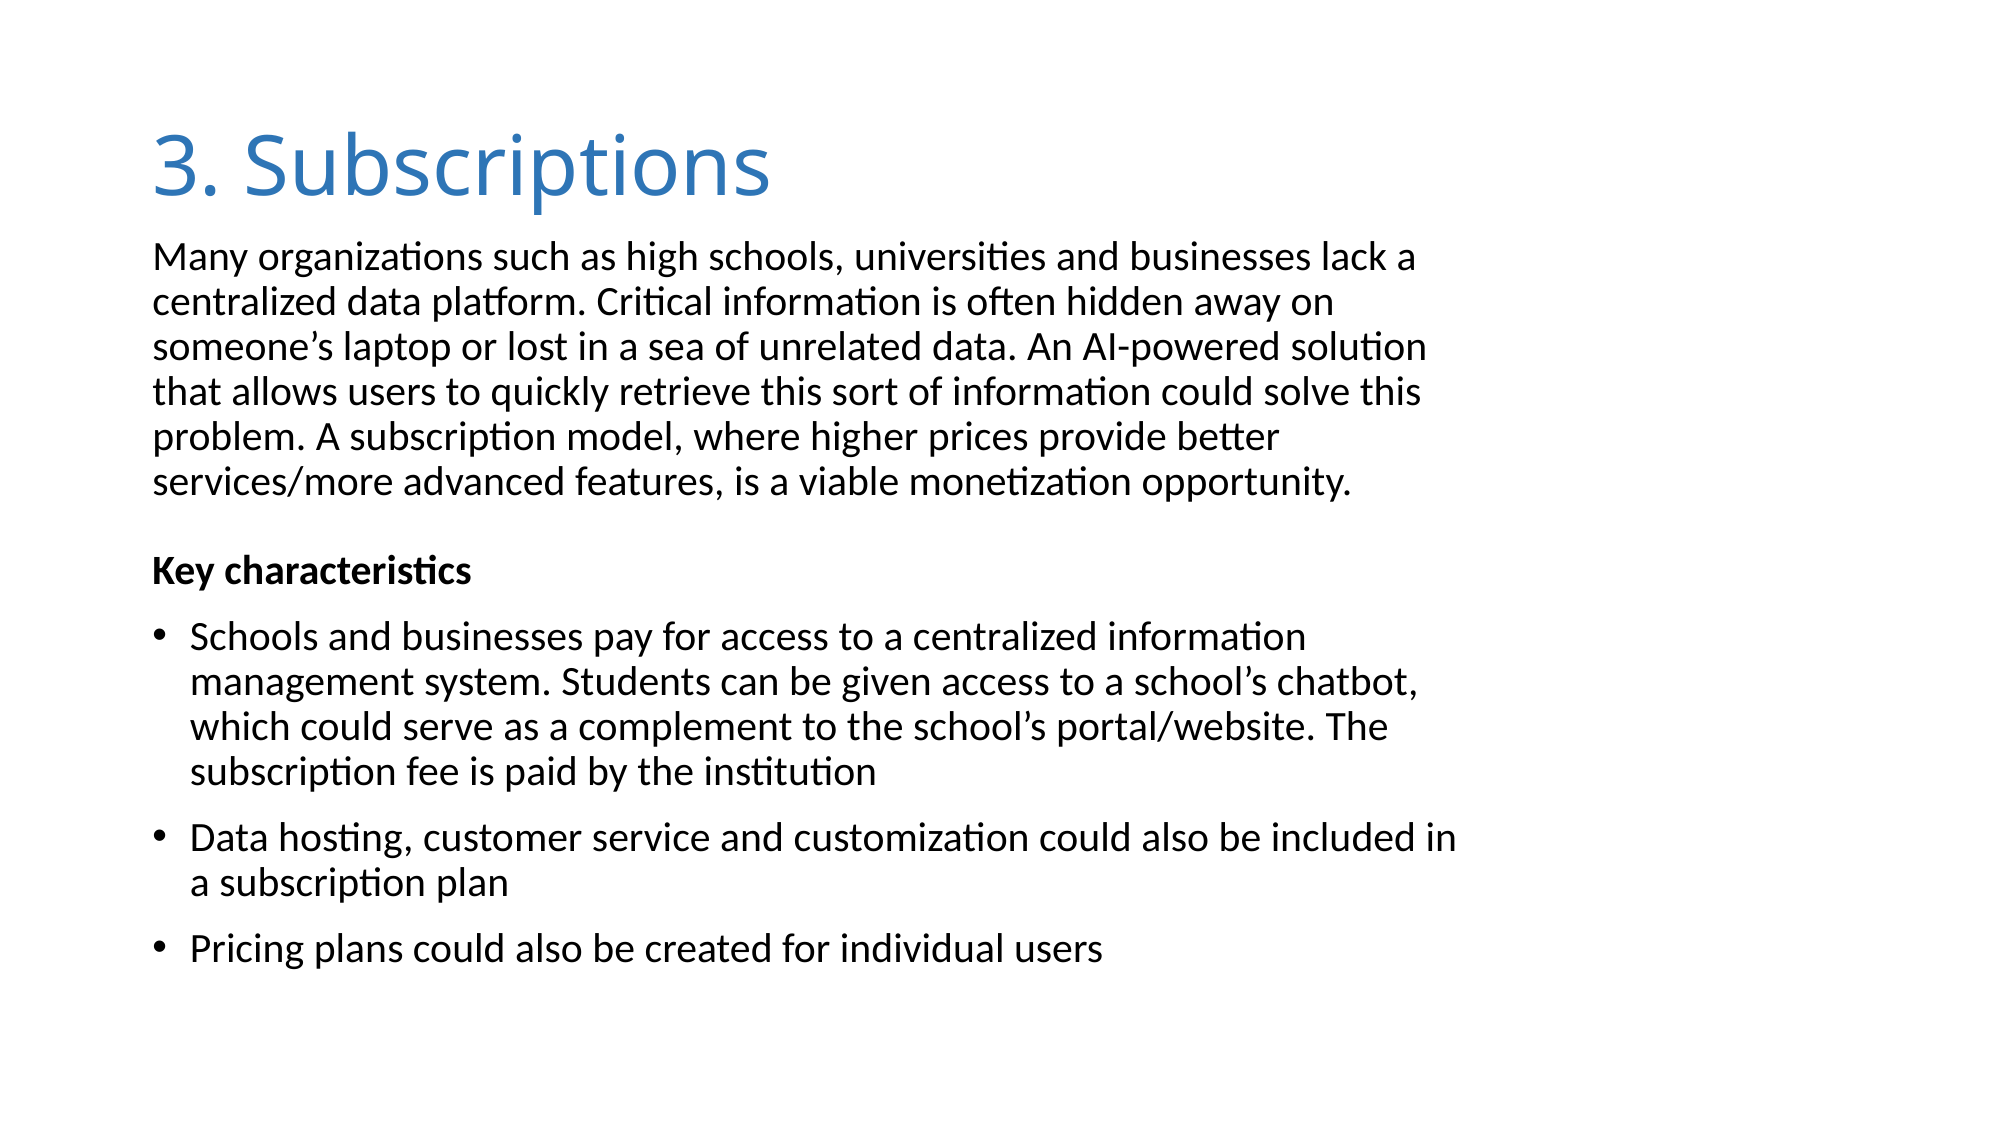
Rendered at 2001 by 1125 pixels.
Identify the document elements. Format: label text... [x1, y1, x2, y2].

list Many organizations such as high schools, universities and businesses lack a centralized data platform. Critical information is often hidden away on someone’s laptop or lost in a sea of unrelated data. An AI-powered solution that allows users to quickly retrieve this sort of information could solve this problem. A subscription model, where higher prices provide better services/more advanced features, is a viable monetization opportunity. Key characteristics Schools and businesses pay for access to a centralized information management system. Students can be given access to a school’s chatbot, which could serve as a complement to the school’s portal/website. The subscription fee is paid by the institution Data hosting, customer service and customization could also be included in a subscription plan Pricing plans could also be created for individual users [137, 226, 1494, 1070]
title 3. Subscriptions [137, 59, 1863, 278]
